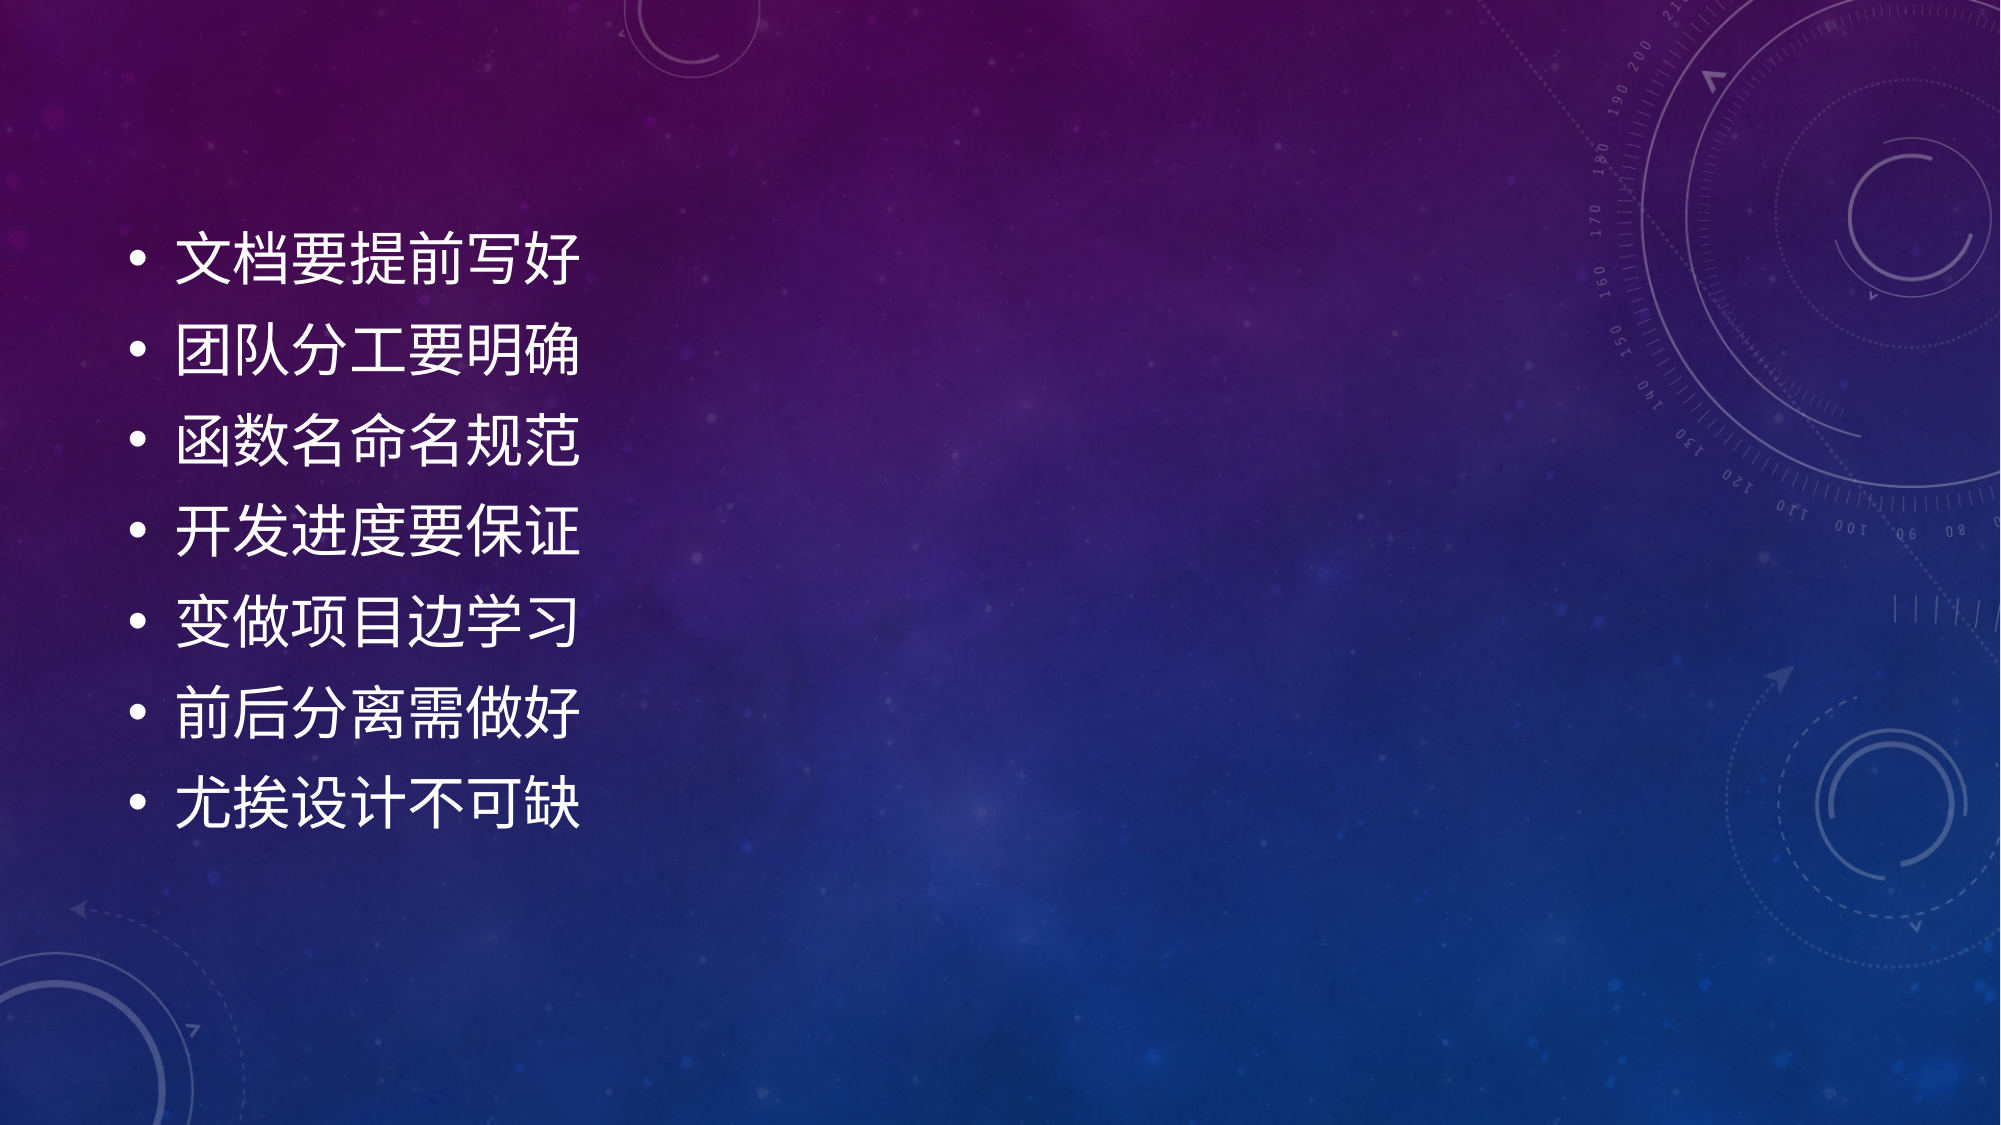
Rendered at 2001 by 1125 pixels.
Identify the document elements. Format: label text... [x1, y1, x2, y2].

list 文档要提前写好 团队分工要明确 函数名命名规范 开发进度要保证 变做项目边学习 前后分离需做好 尤挨设计不可缺 [112, 108, 1775, 950]
picture [0, 0, 2001, 1125]
